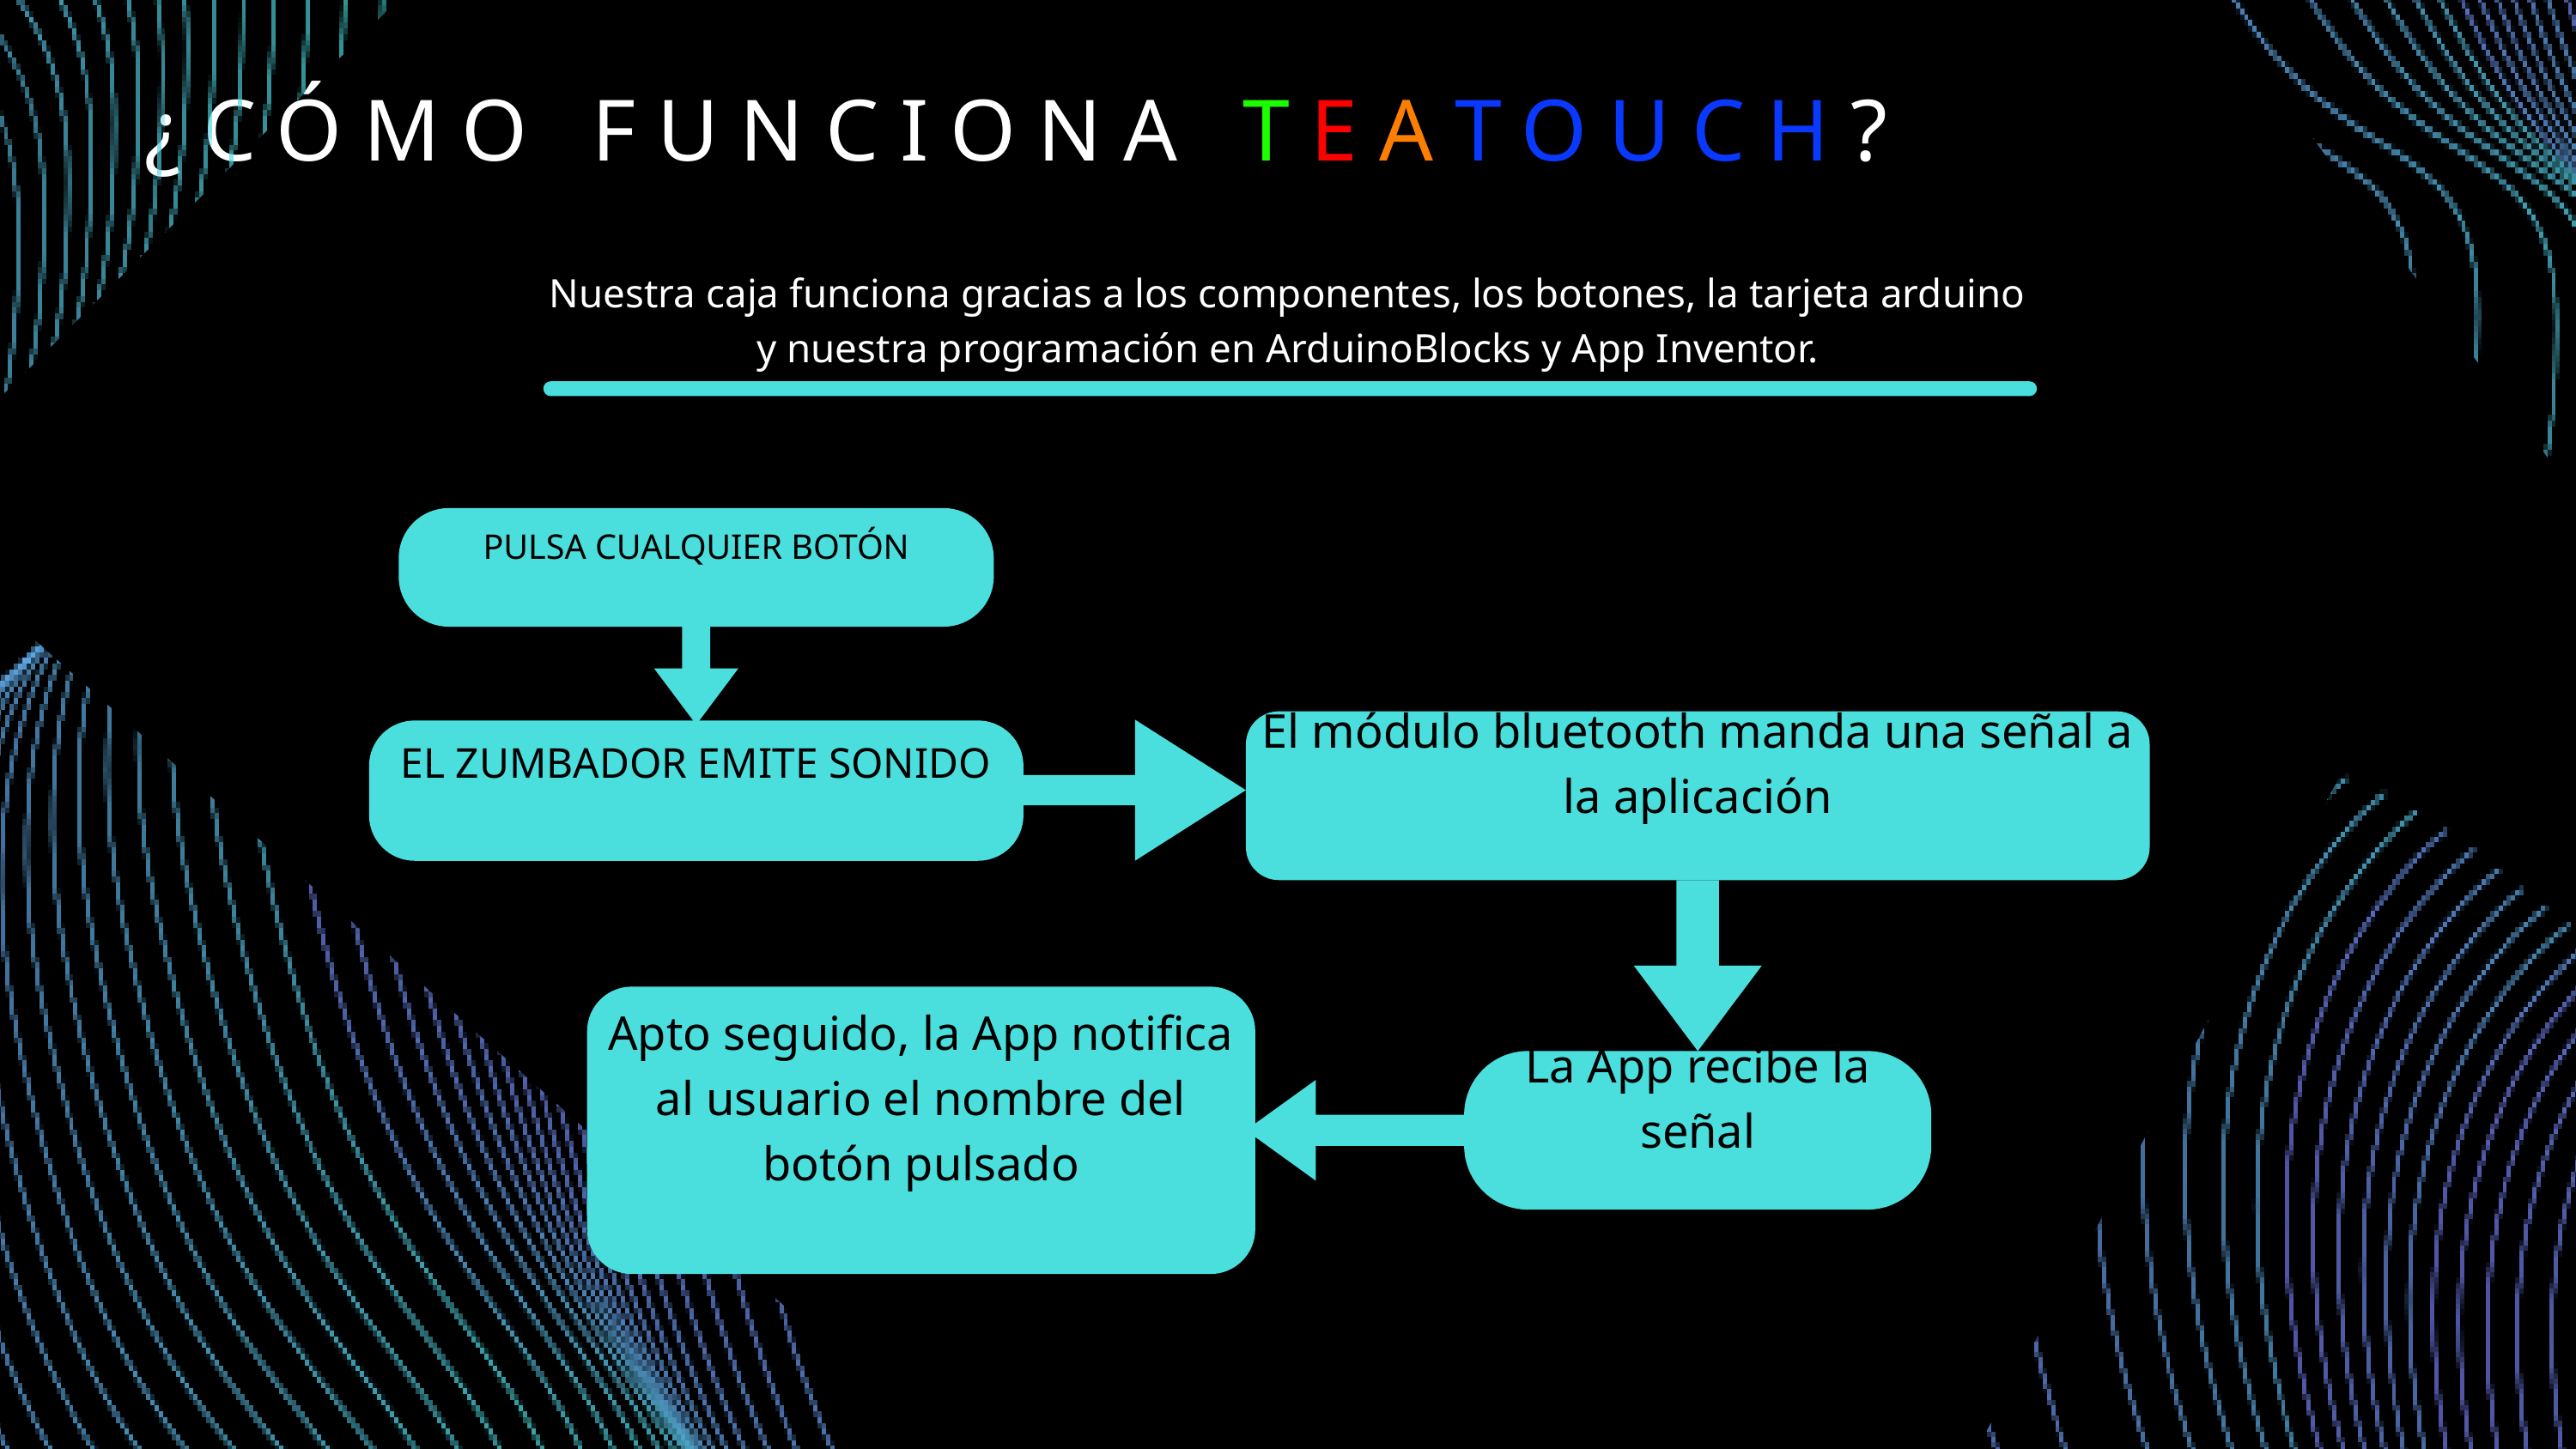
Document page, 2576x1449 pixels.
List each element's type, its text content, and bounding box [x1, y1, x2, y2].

text_box Nuestra caja funciona gracias a los componentes, los botones, la tarjeta arduino y nuestra programación en ArduinoBlocks y App Inventor. [538, 260, 2038, 371]
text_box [398, 507, 994, 627]
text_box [1261, 1079, 1459, 1181]
text_box [1977, 598, 2576, 1449]
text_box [1463, 1051, 1932, 1210]
text_box [2211, 0, 2576, 496]
text_box [0, 609, 945, 1449]
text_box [1633, 888, 1763, 1049]
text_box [1023, 719, 1241, 861]
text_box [368, 720, 1024, 861]
text_box [0, 0, 398, 398]
text_box ¿CÓMO FUNCIONA TEATOUCH? [221, 59, 2342, 179]
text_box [653, 635, 739, 718]
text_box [586, 986, 1256, 1275]
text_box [1245, 711, 2150, 881]
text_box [543, 380, 2038, 397]
